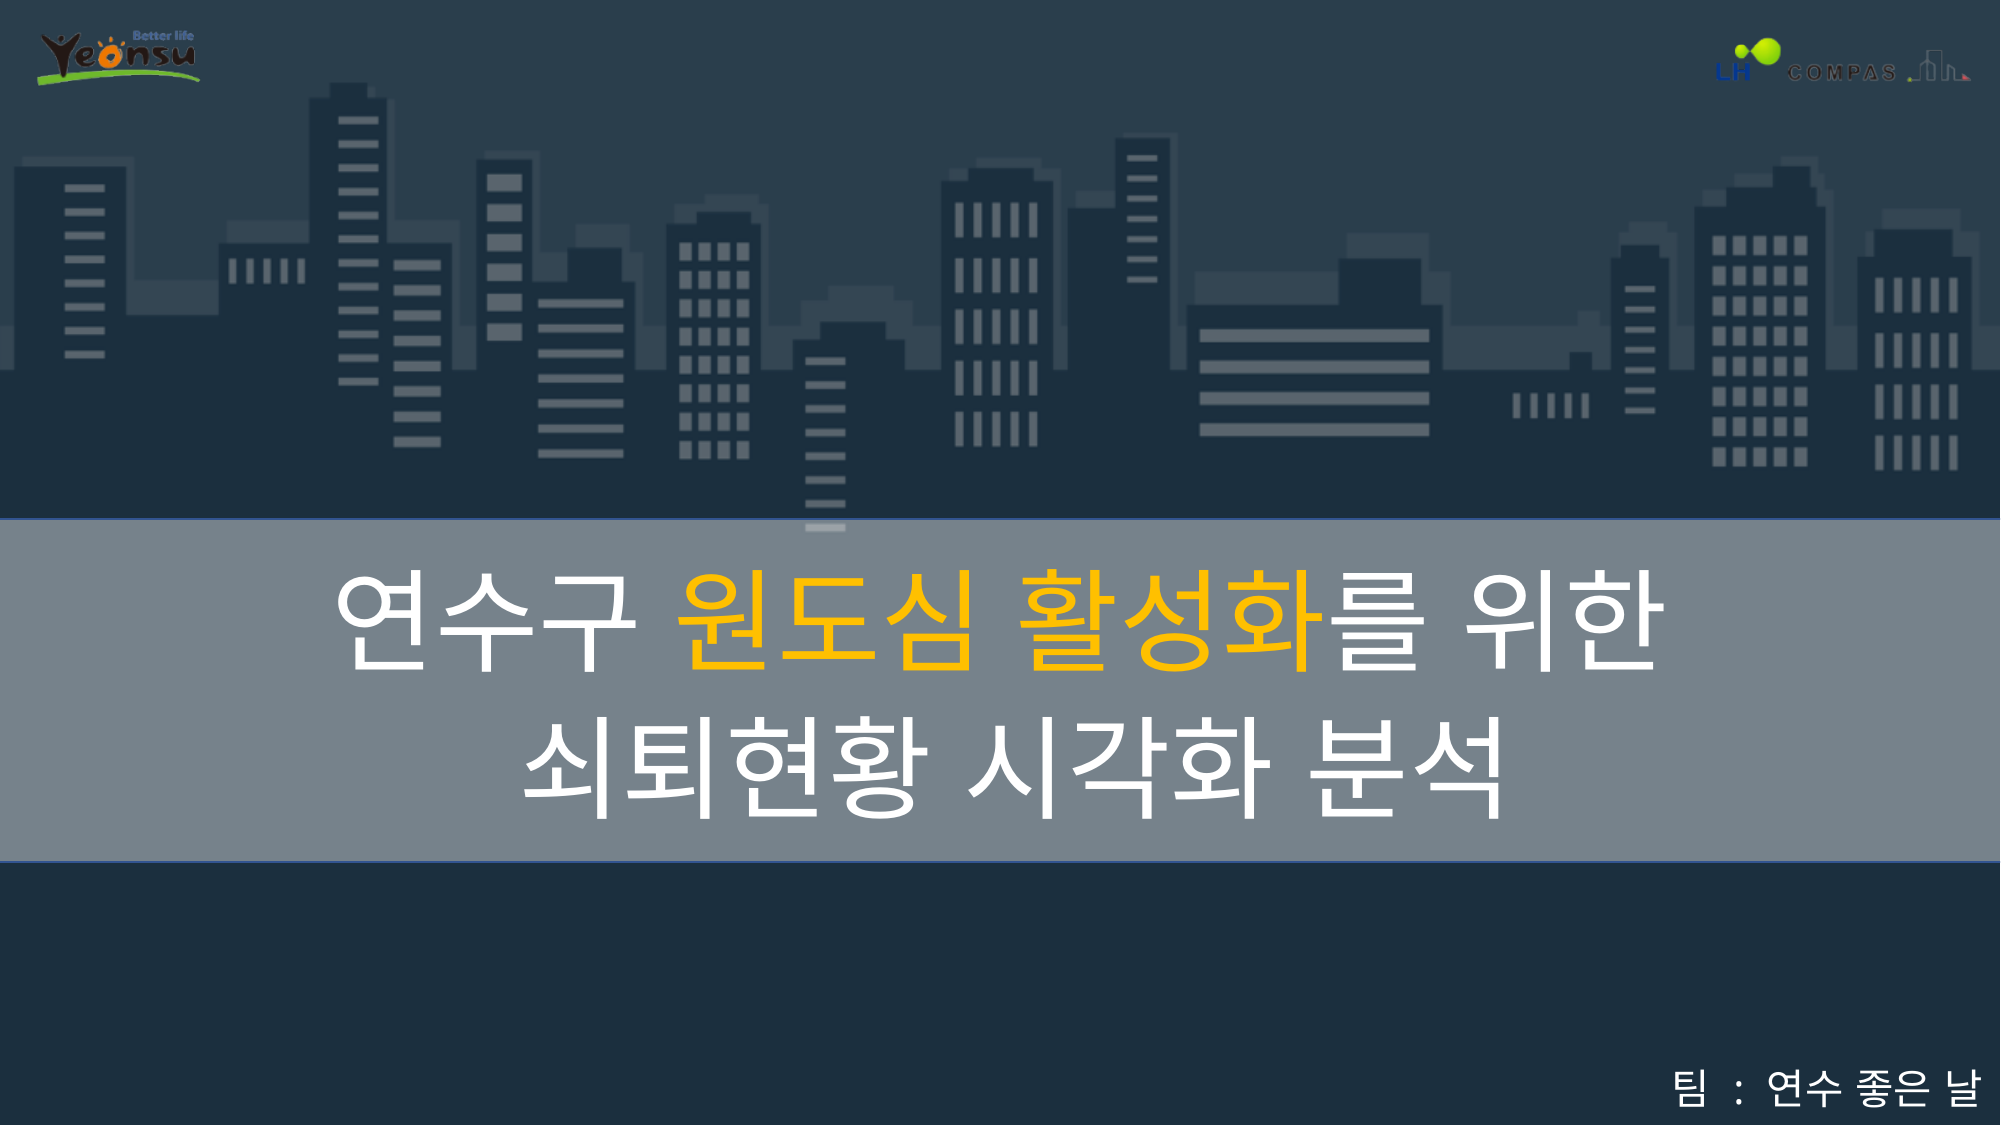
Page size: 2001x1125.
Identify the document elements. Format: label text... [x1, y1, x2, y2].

title 연수구 원도심 활성화를 위한 쇠퇴현황 시각화 분석 [249, 521, 1750, 865]
subtitle 팀 : 연수 좋은 날 [1656, 1048, 2000, 1125]
picture [0, 863, 2000, 1125]
picture [0, 0, 2000, 518]
